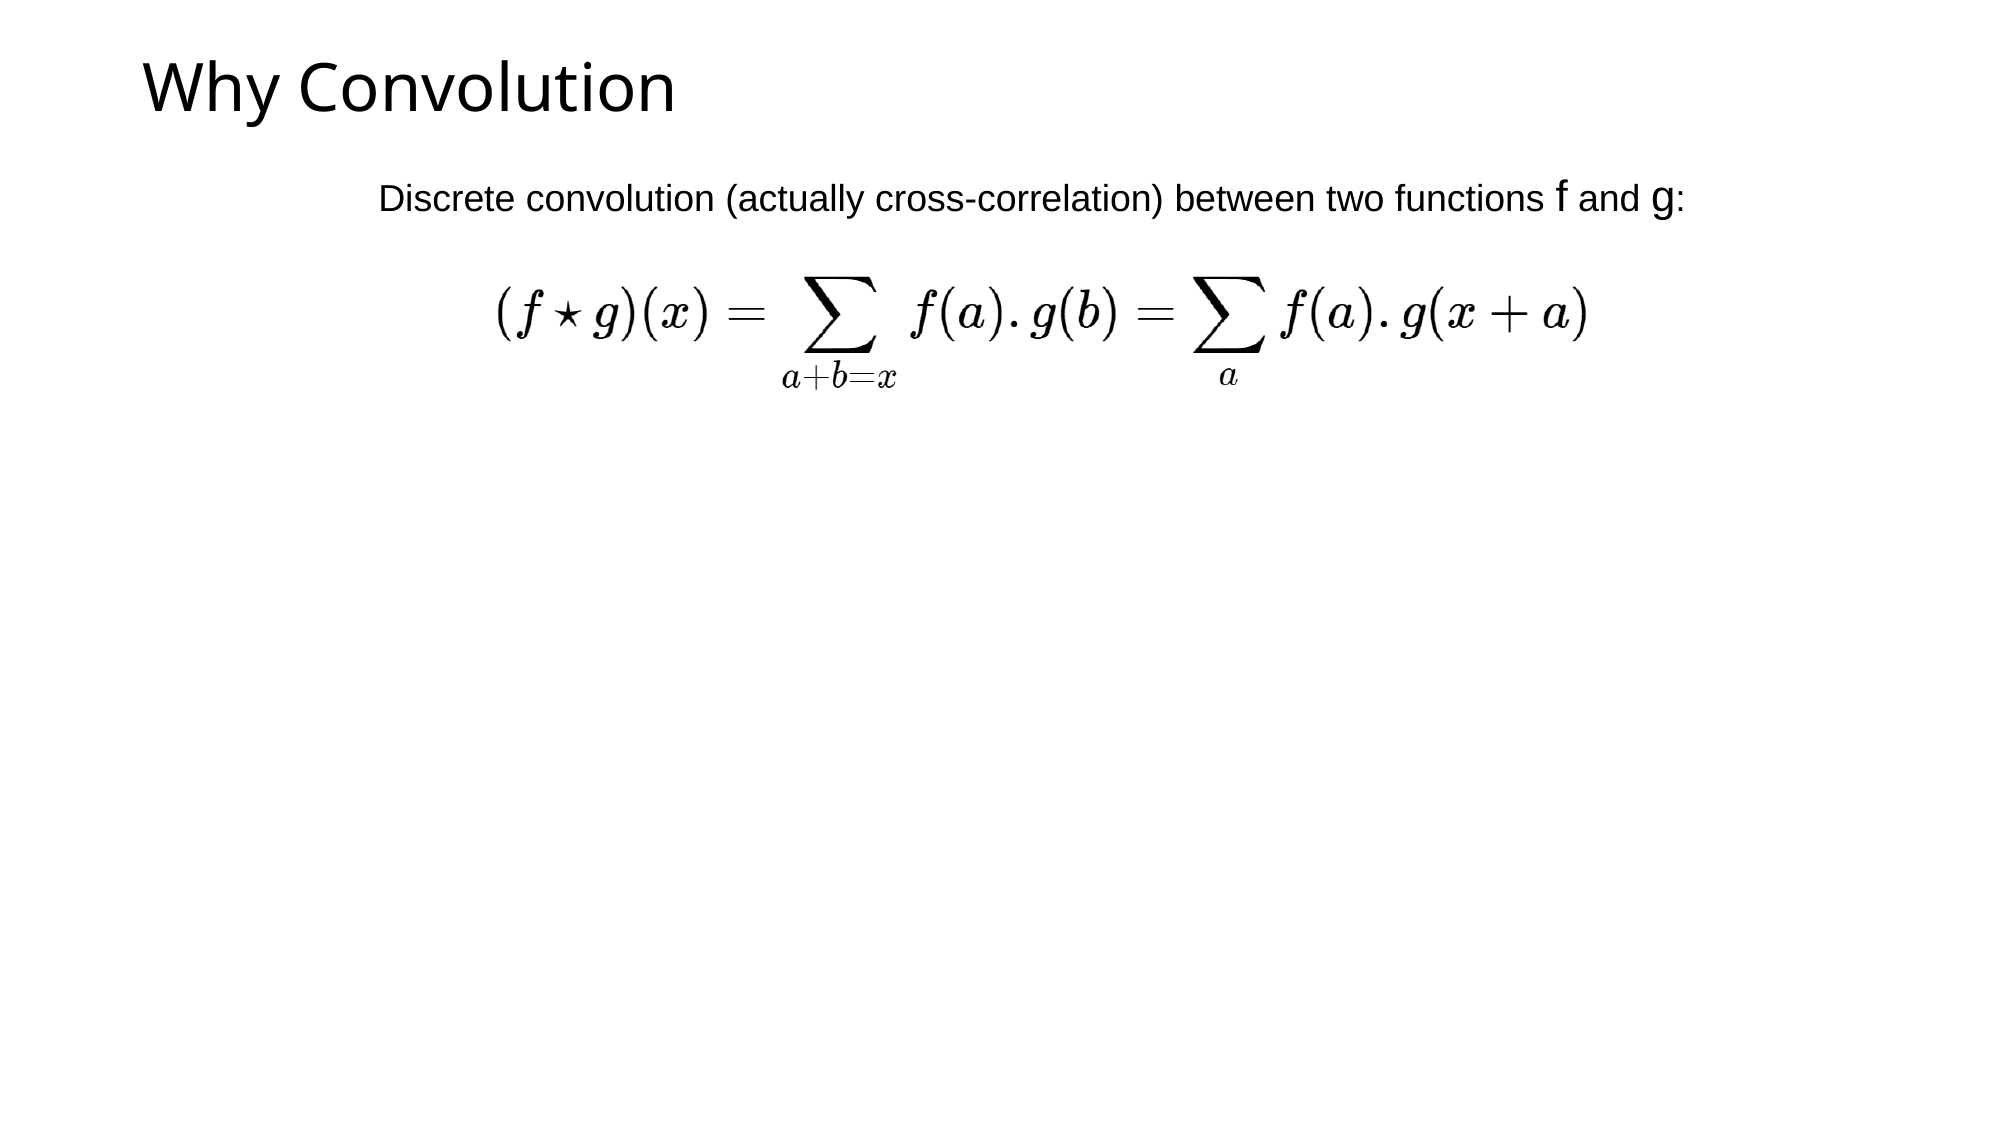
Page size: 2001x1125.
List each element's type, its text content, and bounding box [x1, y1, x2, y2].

text_box Discrete convolution (actually cross-correlation) between two functions f and g: [304, 160, 1760, 318]
picture [481, 246, 1634, 414]
title Why Convolution [127, 46, 1486, 134]
